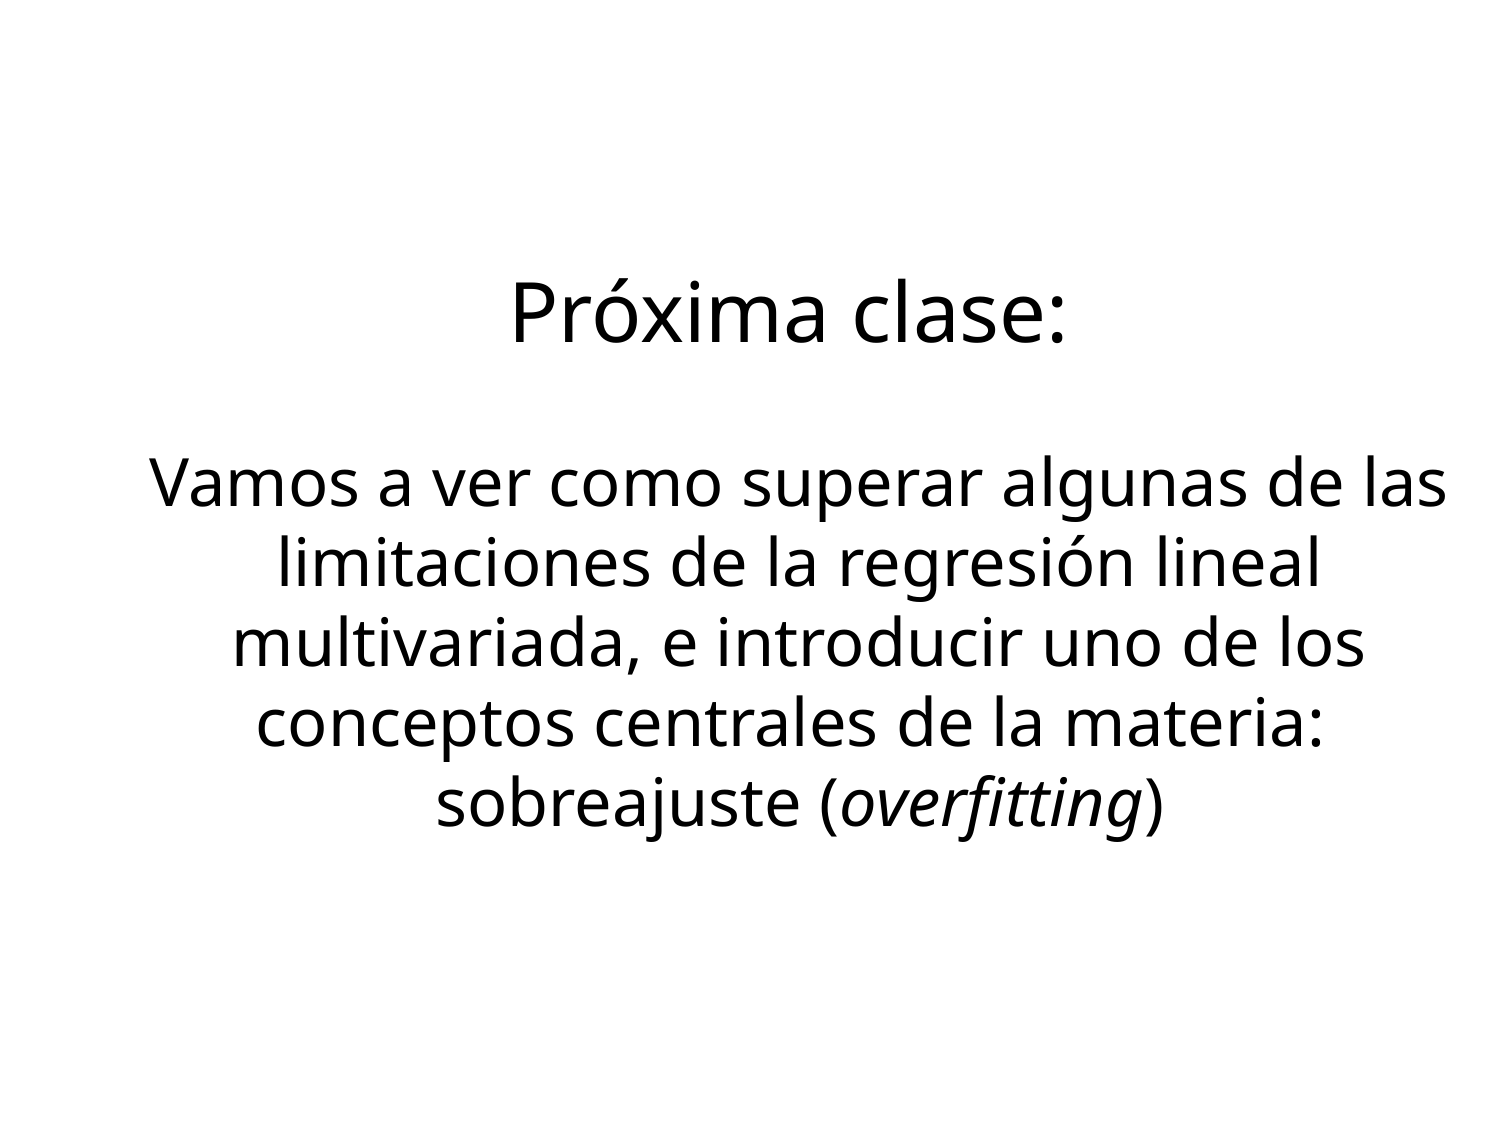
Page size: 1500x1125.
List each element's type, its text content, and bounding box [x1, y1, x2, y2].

title Próxima clase: Vamos a ver como superar algunas de las limitaciones de la regresión lineal multivariada, e introducir uno de los conceptos centrales de la materia: sobreajuste (overfitting) [99, 212, 1500, 1088]
